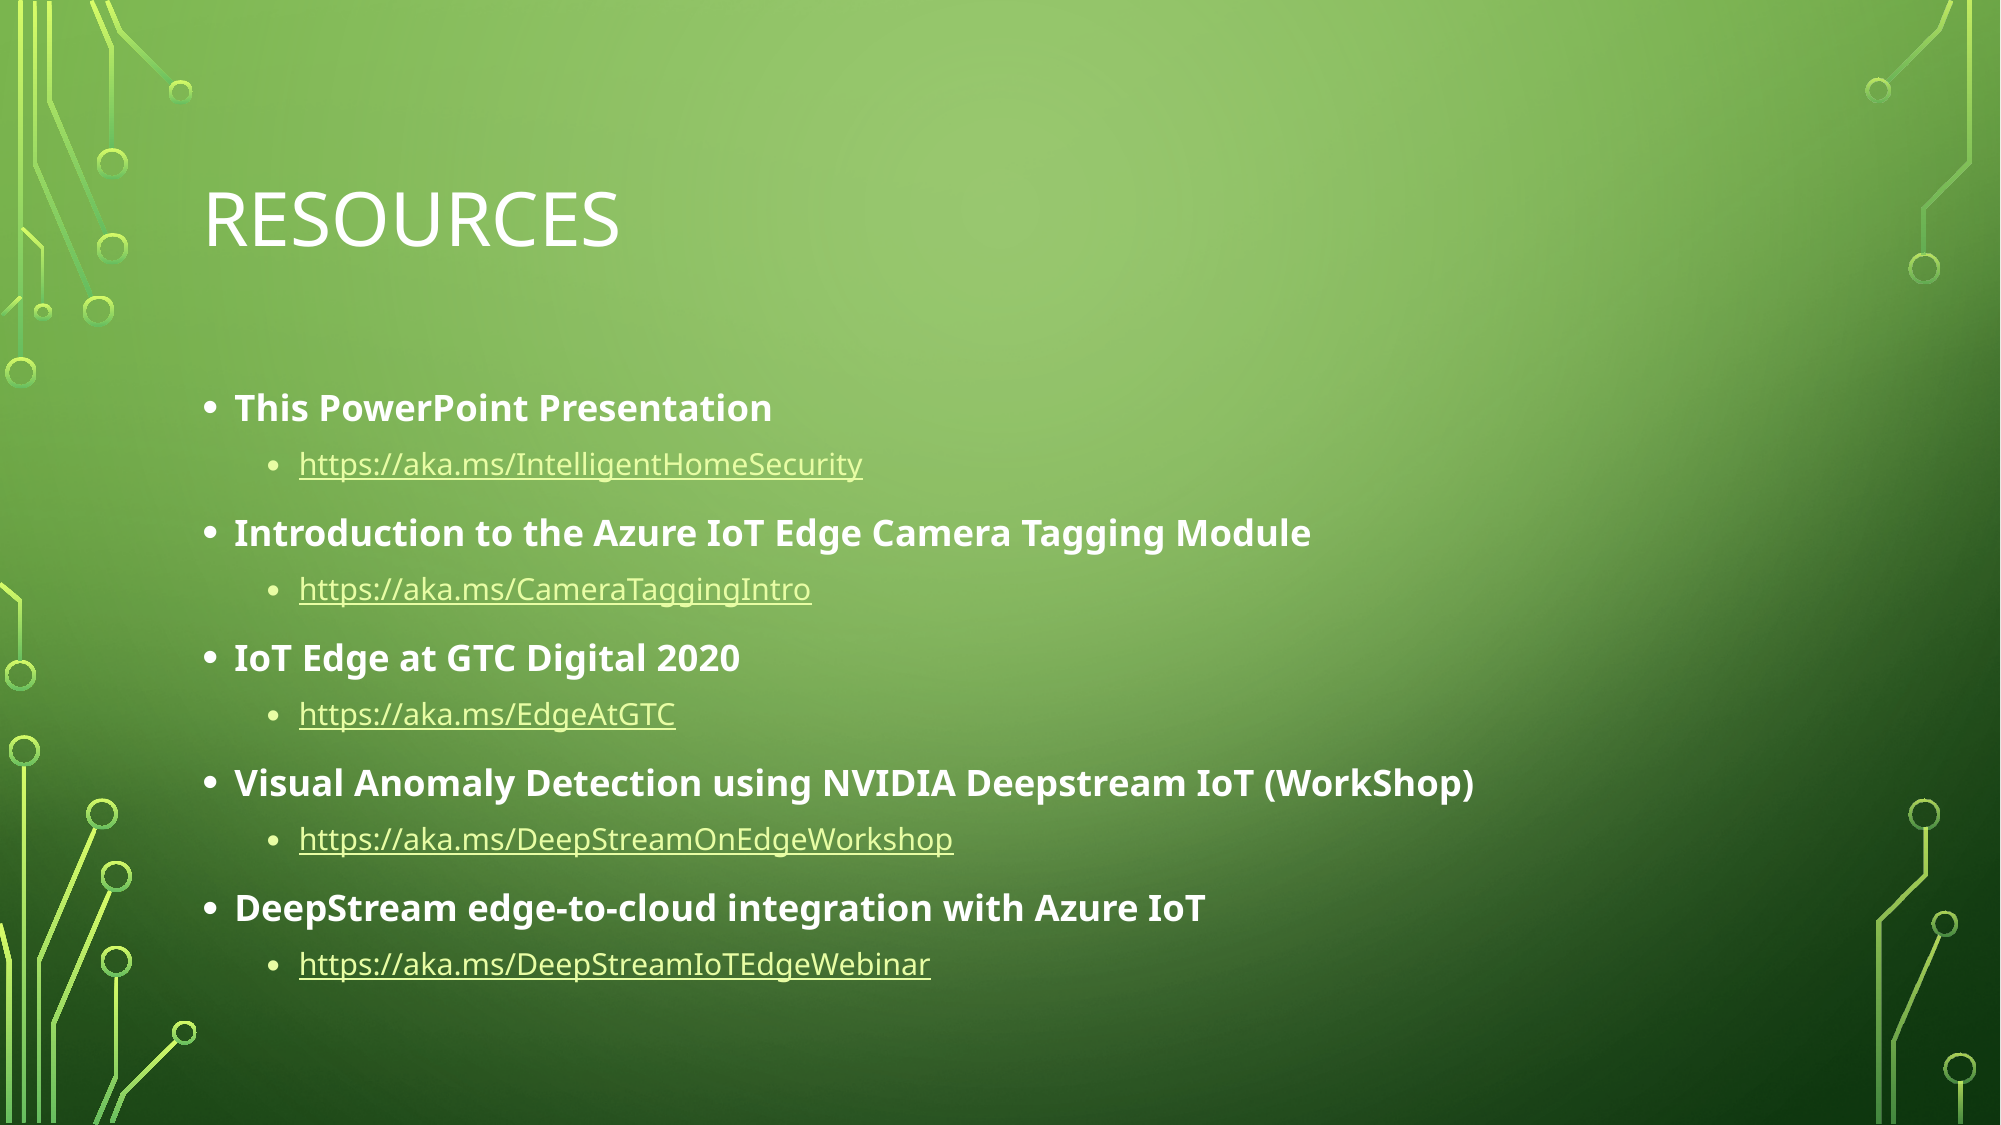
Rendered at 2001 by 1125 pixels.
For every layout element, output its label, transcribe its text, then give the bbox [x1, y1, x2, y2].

list This PowerPoint Presentation https://aka.ms/IntelligentHomeSecurity Introduction to the Azure IoT Edge Camera Tagging Module https://aka.ms/CameraTaggingIntro IoT Edge at GTC Digital 2020 https://aka.ms/EdgeAtGTC Visual Anomaly Detection using NVIDIA Deepstream IoT (WorkShop) https://aka.ms/DeepStreamOnEdgeWorkshop DeepStream edge-to-cloud integration with Azure IoT https://aka.ms/DeepStreamIoTEdgeWebinar [187, 369, 1813, 1044]
title REsources [187, 101, 1813, 344]
